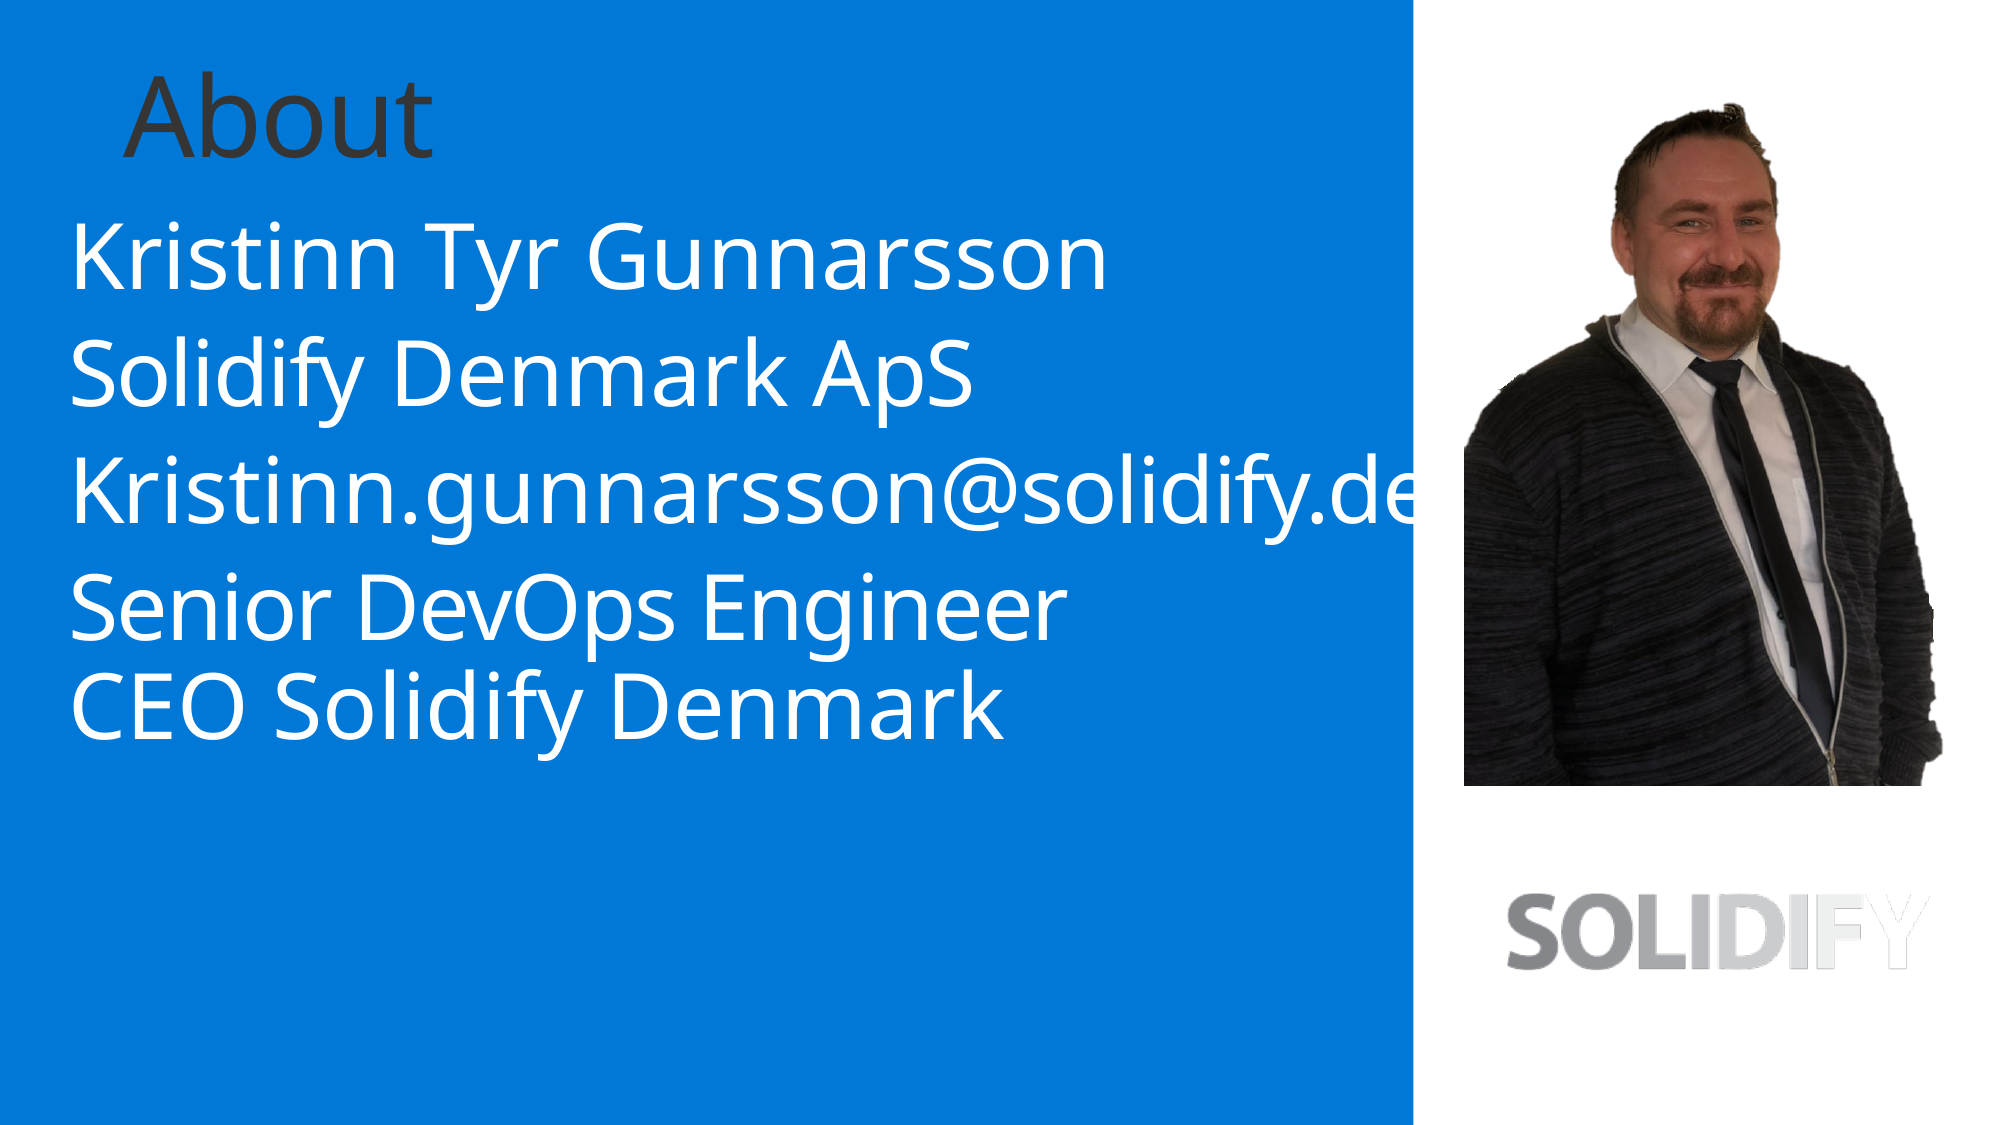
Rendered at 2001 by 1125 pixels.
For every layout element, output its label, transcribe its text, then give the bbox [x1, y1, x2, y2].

list Kristinn Tyr Gunnarsson Solidify Denmark ApS Kristinn.gunnarsson@solidify.dev Senior DevOps Engineer CEO Solidify Denmark [44, 195, 1956, 1125]
title About [99, 45, 1114, 176]
text_box [1413, 0, 2000, 1125]
picture [1501, 888, 1934, 976]
picture [1464, 102, 1949, 787]
